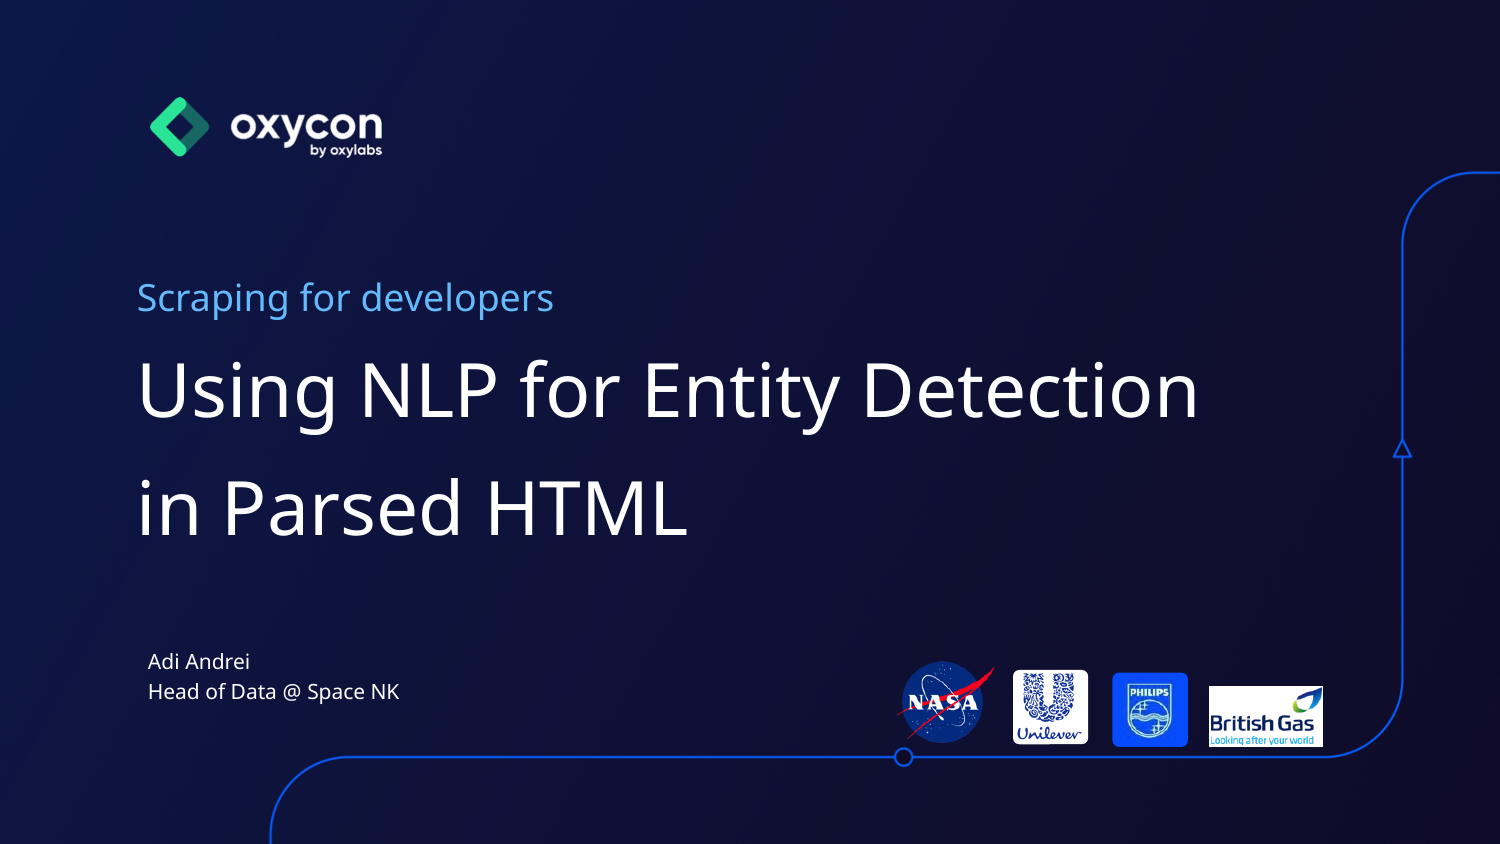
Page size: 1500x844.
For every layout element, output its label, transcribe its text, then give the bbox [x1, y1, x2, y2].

text_box Adi Andrei Head of Data @ Space NK [132, 630, 1136, 721]
text_box Scraping for developers Using NLP for Entity Detection in Parsed HTML [121, 200, 1236, 573]
picture [0, 0, 1500, 844]
